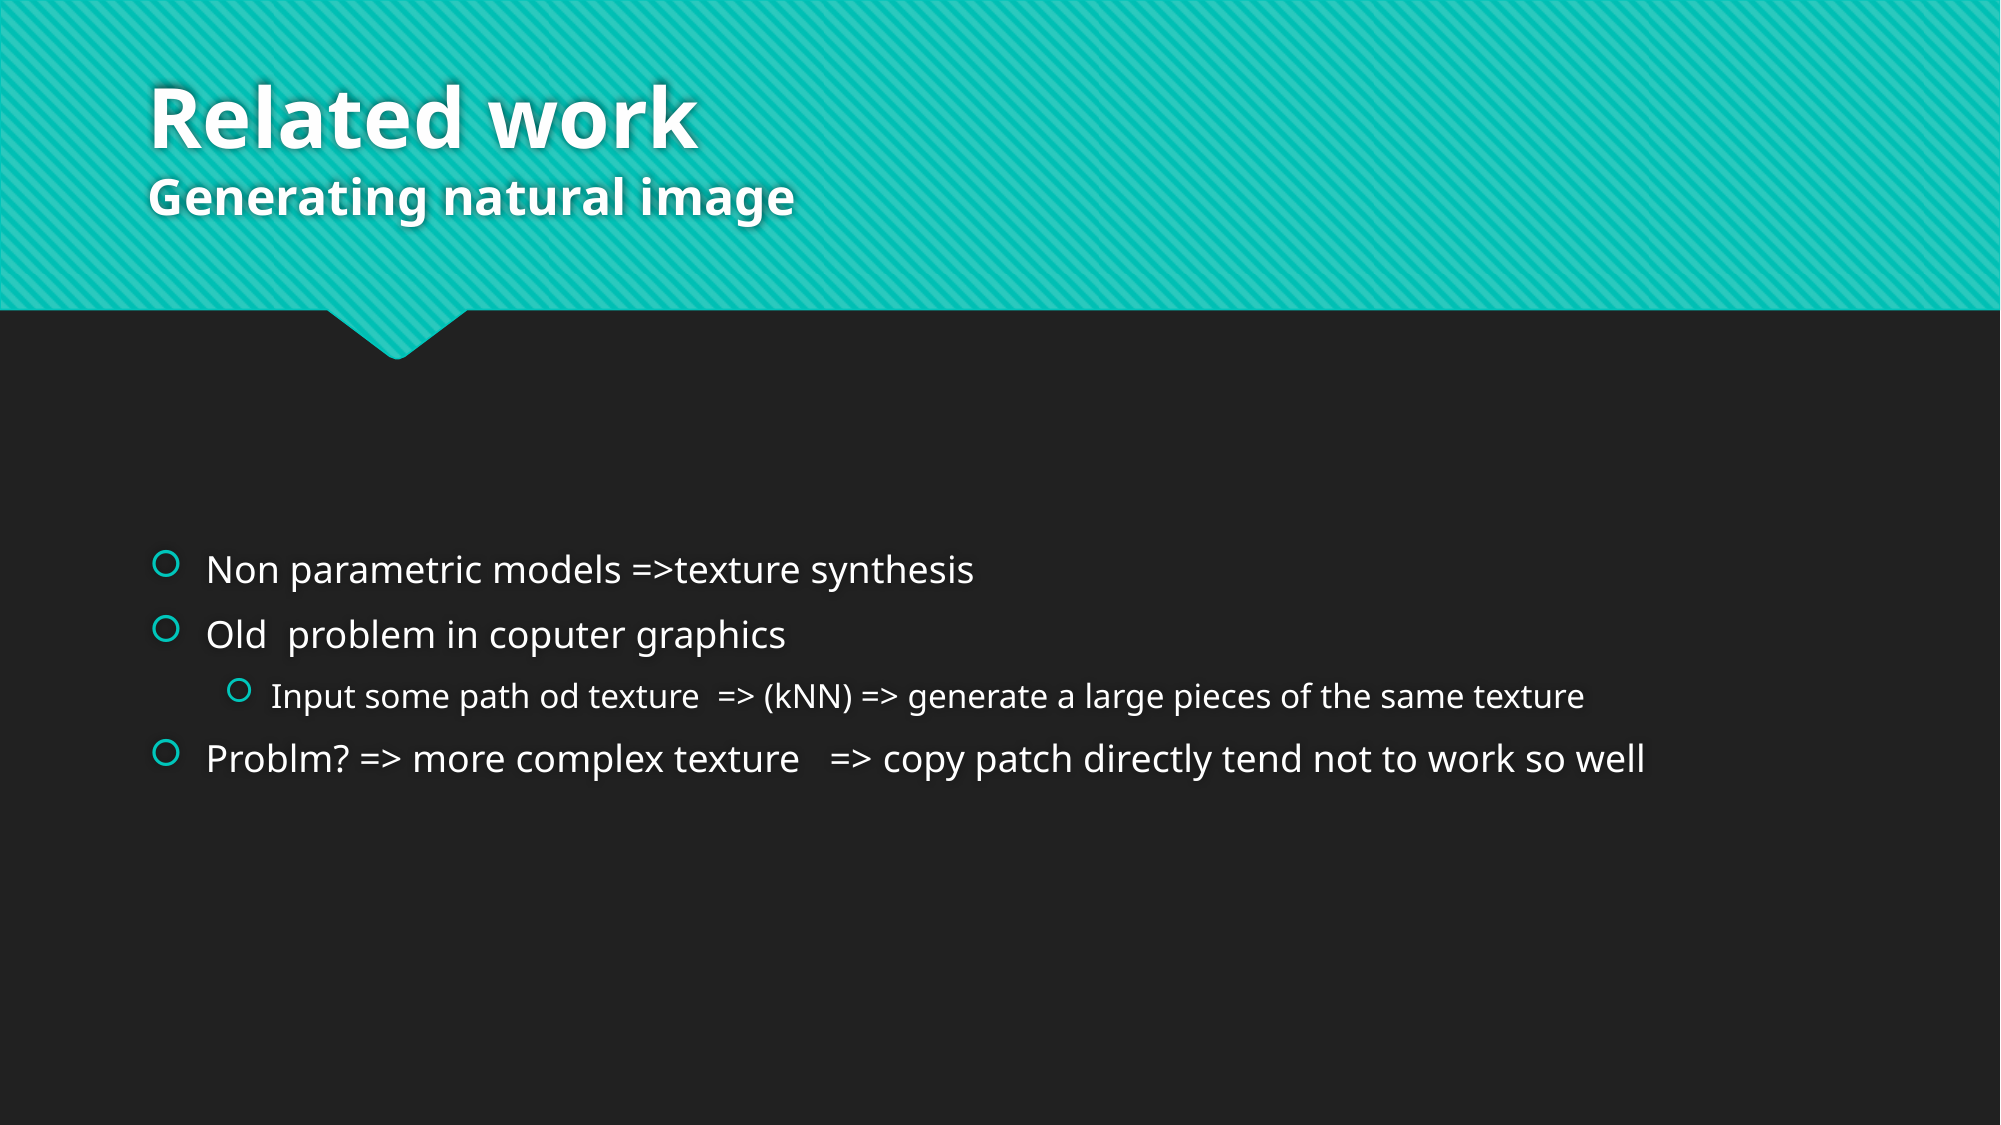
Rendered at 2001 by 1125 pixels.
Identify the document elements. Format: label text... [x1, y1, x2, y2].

title Related work Generating natural image [132, 73, 1868, 233]
list Non parametric models =>texture synthesis Old problem in coputer graphics Input some path od texture => (kNN) => generate a large pieces of the same texture Problm? => more complex texture => copy patch directly tend not to work so well [134, 364, 1866, 962]
